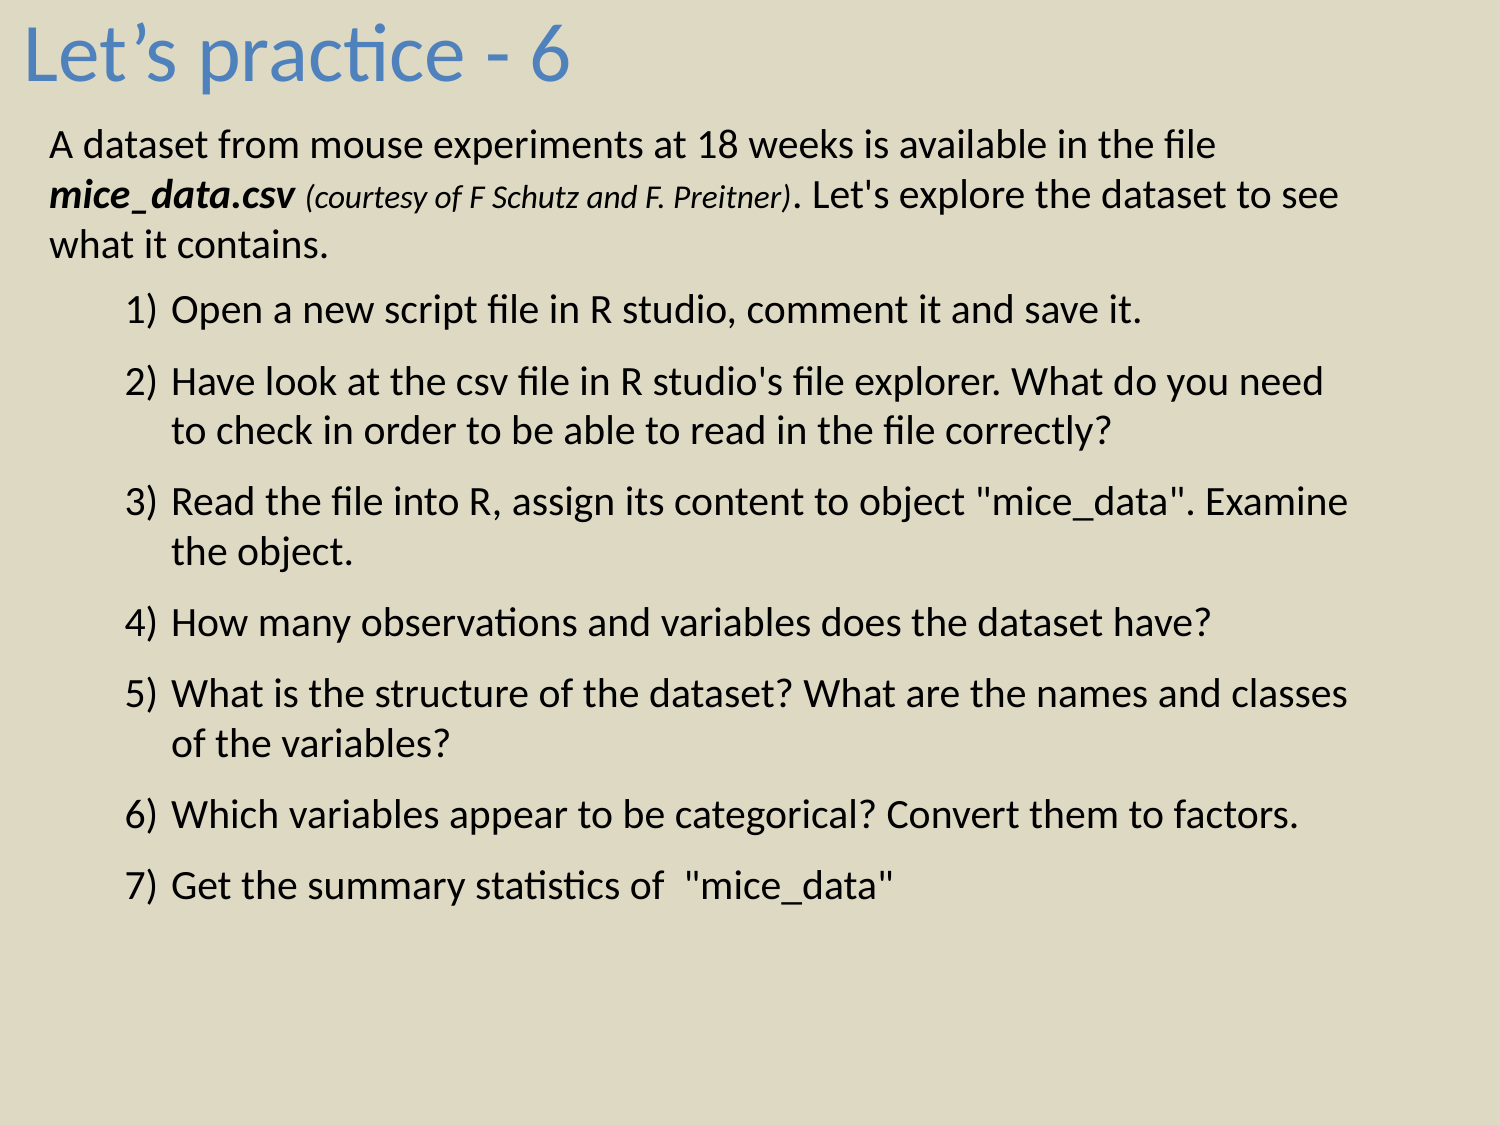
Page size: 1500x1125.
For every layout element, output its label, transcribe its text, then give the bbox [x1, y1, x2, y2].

text_box A dataset from mouse experiments at 18 weeks is available in the file mice_data.csv (courtesy of F Schutz and F. Preitner). Let's explore the dataset to see what it contains. Open a new script file in R studio, comment it and save it. Have look at the csv file in R studio's file explorer. What do you need to check in order to be able to read in the file correctly? Read the file into R, assign its content to object "mice_data". Examine the object. How many observations and variables does the dataset have? What is the structure of the dataset? What are the names and classes of the variables? Which variables appear to be categorical? Convert them to factors. Get the summary statistics of "mice_data" [34, 109, 1371, 1097]
text_box Let’s practice - 6 [0, 18, 1302, 100]
